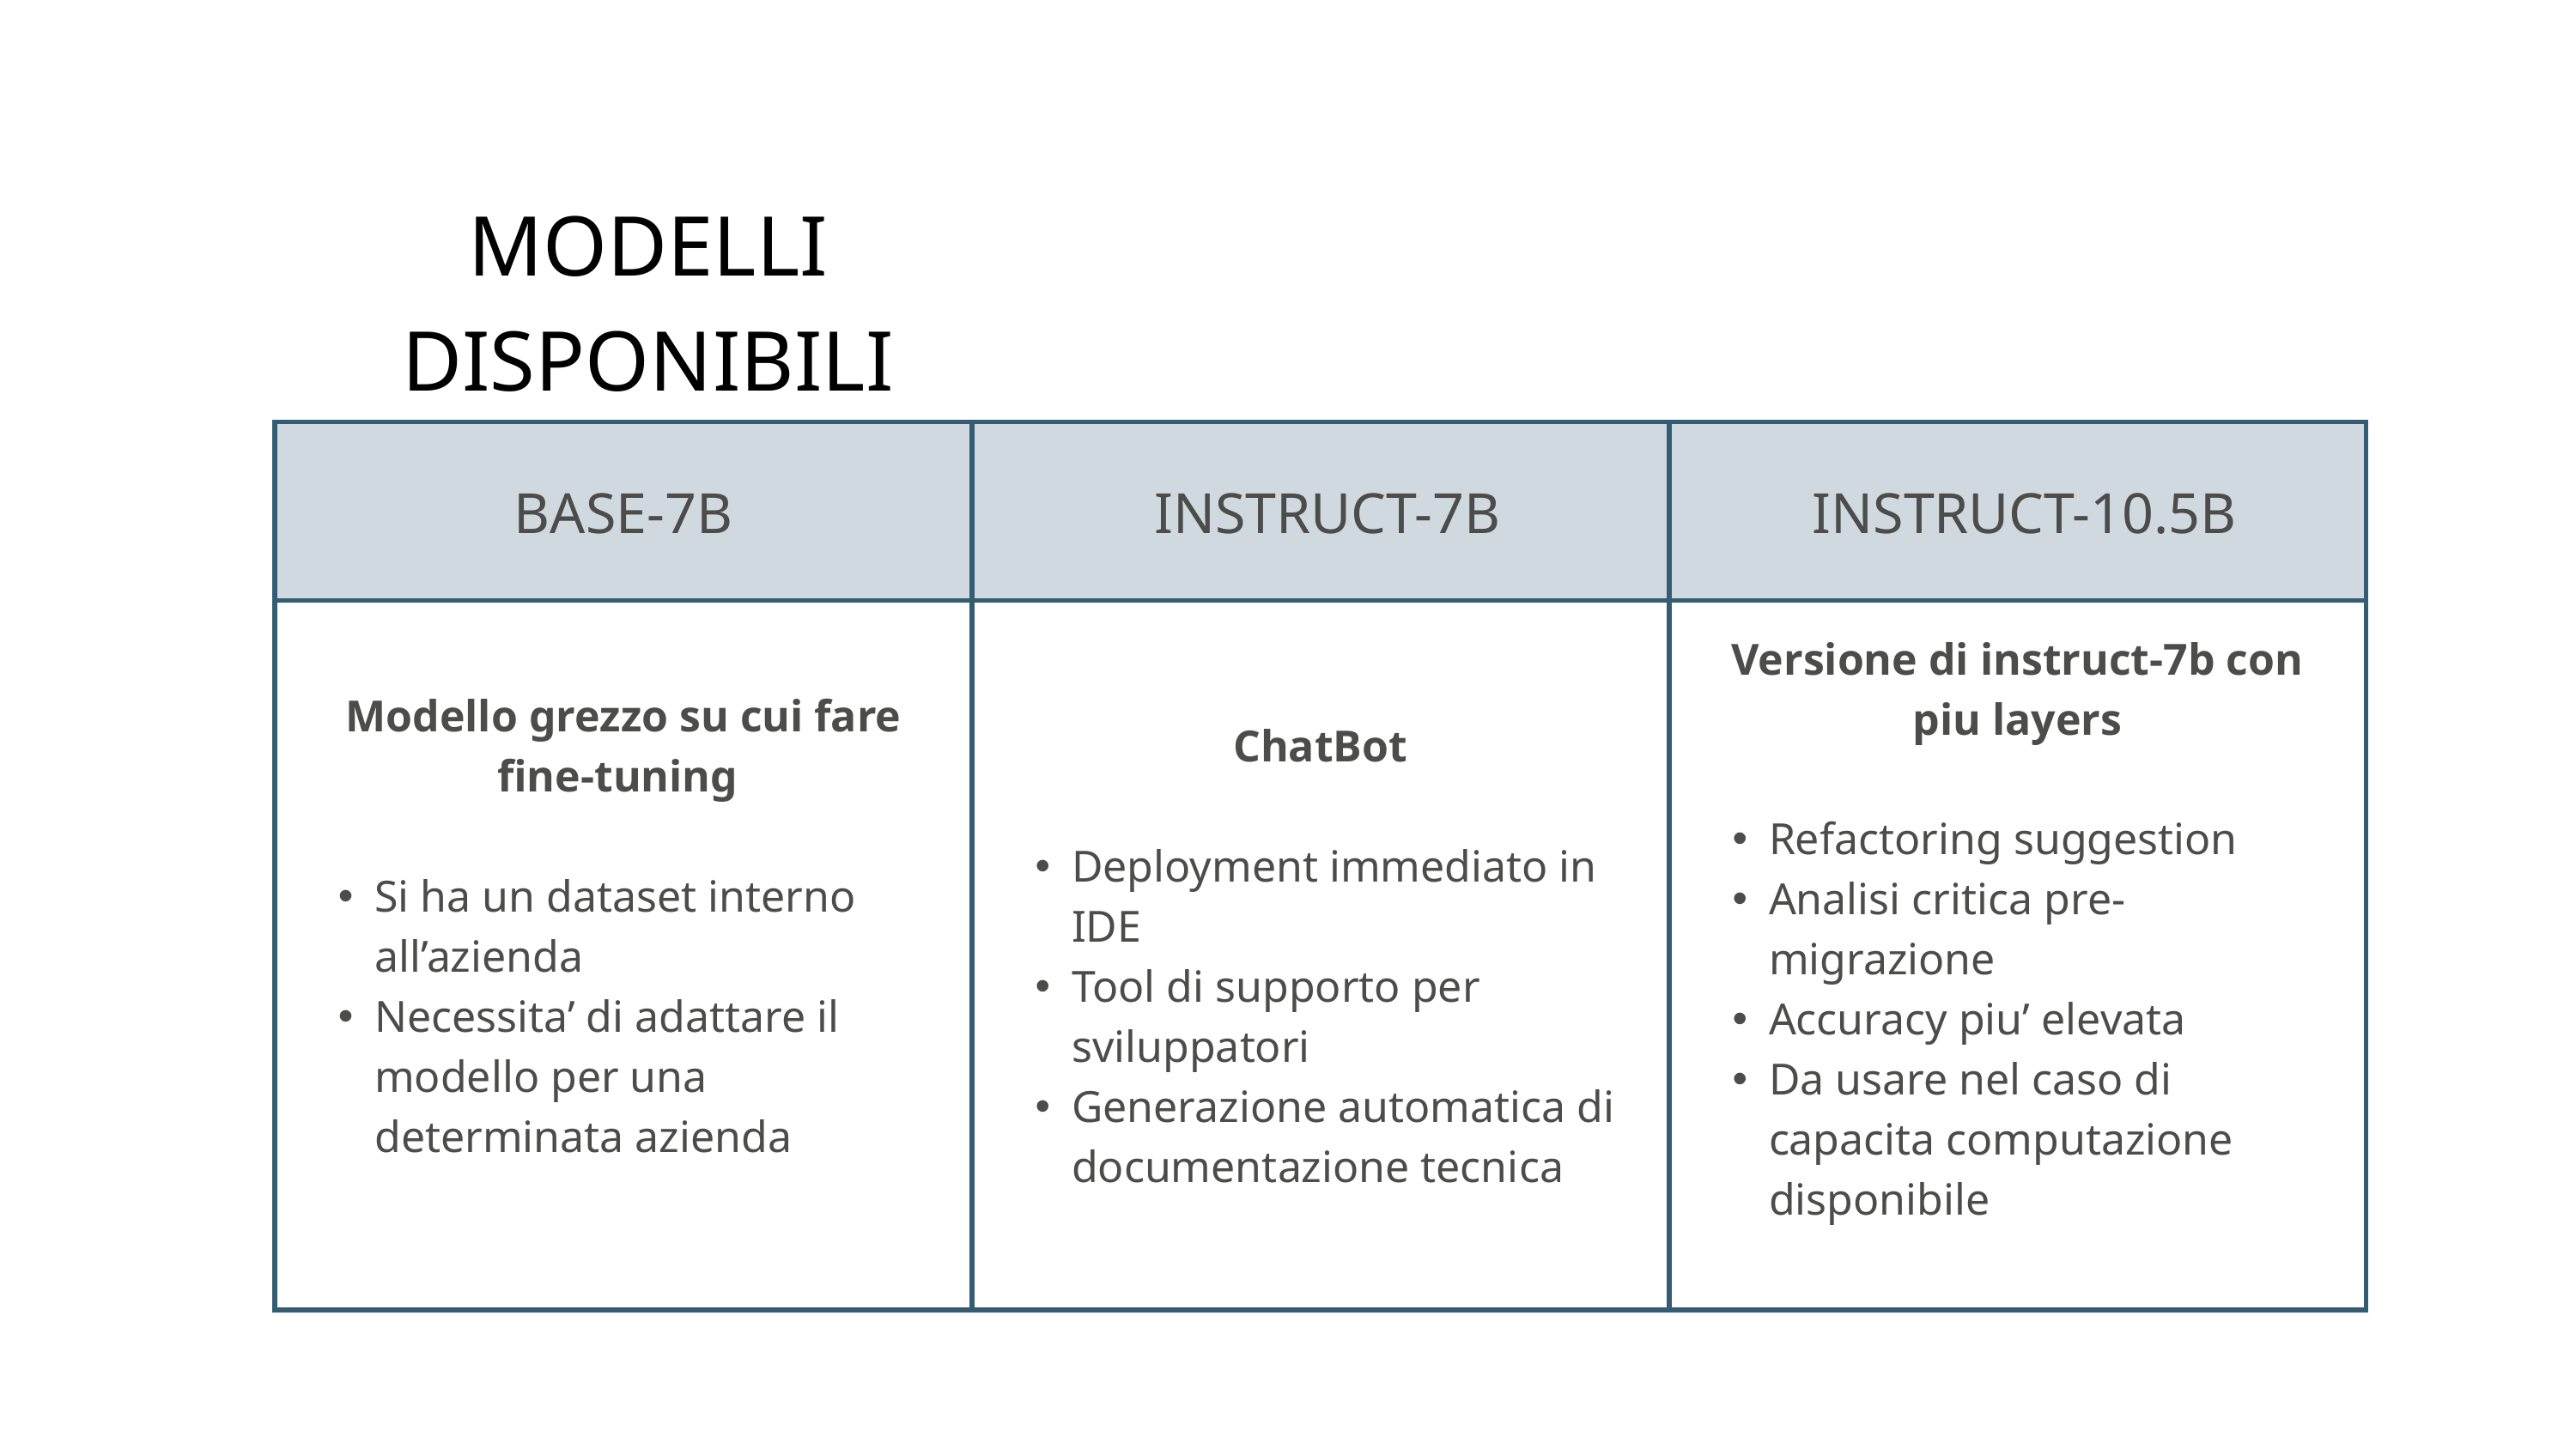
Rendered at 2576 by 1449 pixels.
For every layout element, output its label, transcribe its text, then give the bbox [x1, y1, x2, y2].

text_box MODELLI DISPONIBILI [275, 176, 1022, 408]
table_cell Versione di instruct-7b con piu layers Refactoring suggestion Analisi critica pre-migrazione Accuracy piu’ elevata Da usare nel caso di capacita computazione disponibile [1672, 603, 2364, 1307]
table_header INSTRUCT-7B [975, 424, 1667, 598]
table_cell ChatBot Deployment immediato in IDE Tool di supporto per sviluppatori Generazione automatica di documentazione tecnica [975, 603, 1667, 1307]
table_cell Modello grezzo su cui fare fine-tuning Si ha un dataset interno all’azienda Necessita’ di adattare il modello per una determinata azienda [277, 603, 969, 1307]
table_header INSTRUCT-10.5B [1672, 424, 2364, 598]
table_header BASE-7B [277, 424, 969, 598]
